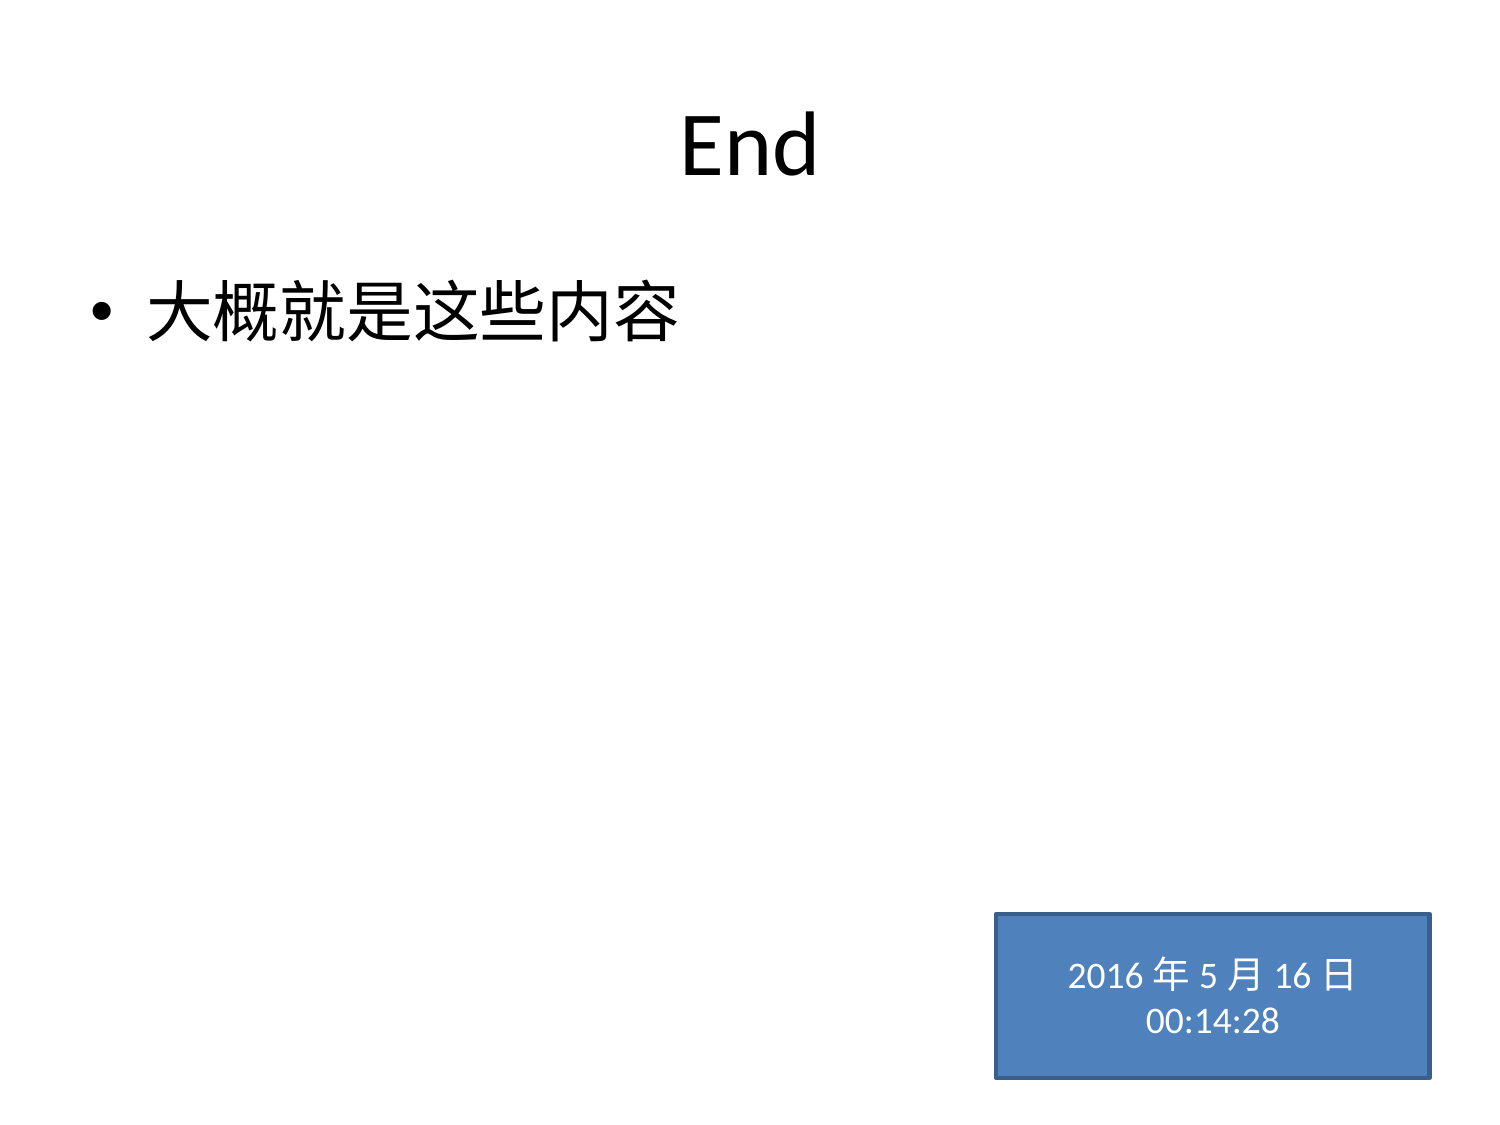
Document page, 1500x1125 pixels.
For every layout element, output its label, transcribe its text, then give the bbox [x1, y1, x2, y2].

list 大概就是这些内容 [75, 262, 1425, 633]
title End [75, 45, 1425, 233]
text_box 2016年5月16日 00:14:28 [994, 912, 1432, 1080]
